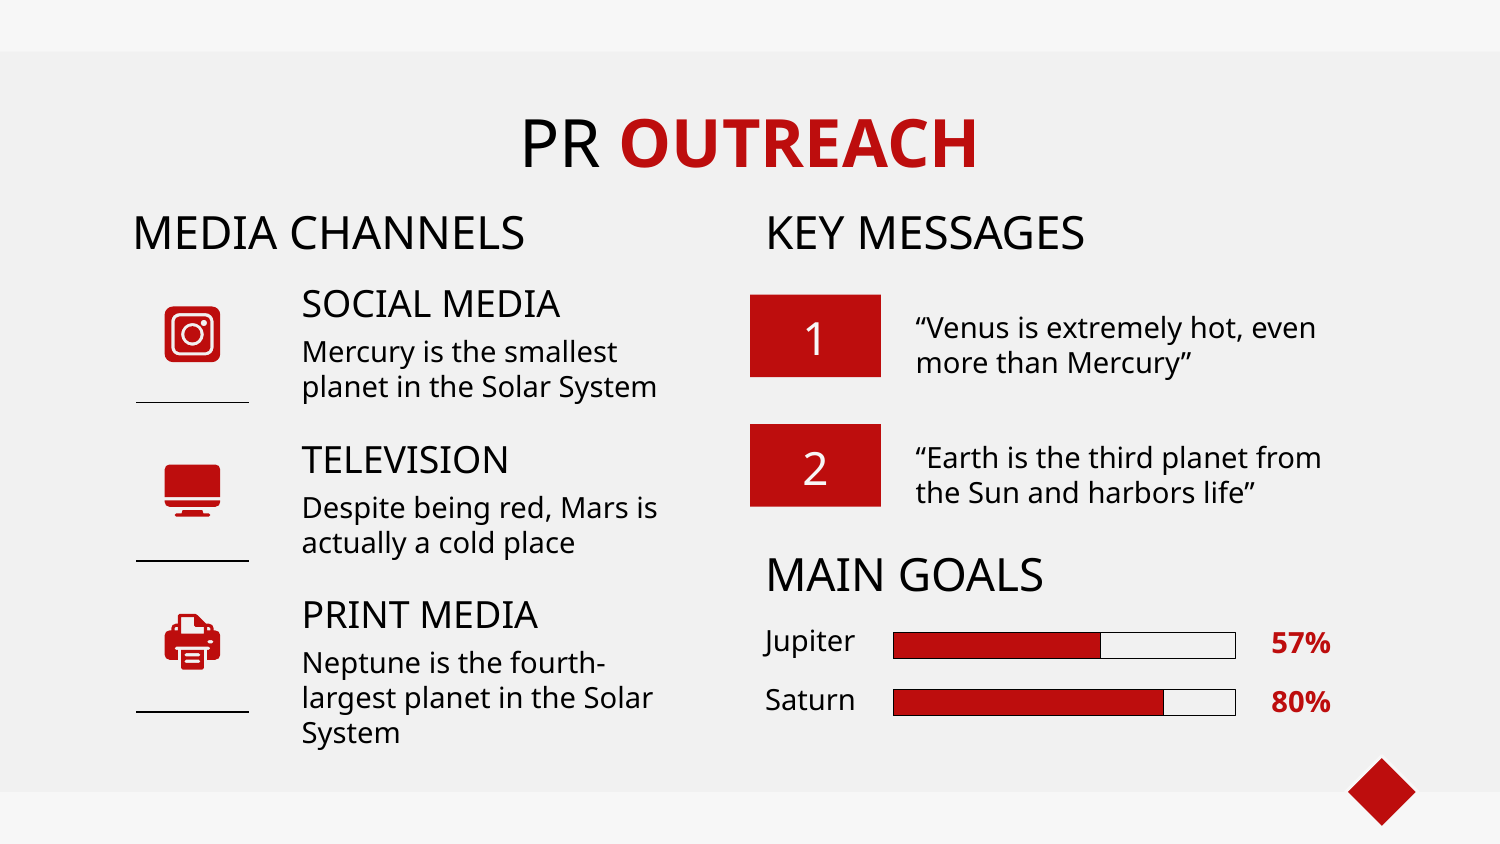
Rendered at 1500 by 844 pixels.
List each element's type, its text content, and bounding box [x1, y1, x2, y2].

text_box TELEVISION [286, 439, 679, 474]
title PR OUTREACH [118, 85, 1382, 180]
text_box SOCIAL MEDIA [286, 284, 679, 318]
text_box “Earth is the third planet from the Sun and harbors life” [900, 424, 1346, 507]
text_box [164, 464, 221, 517]
text_box Despite being red, Mars is actually a cold place [286, 474, 679, 557]
text_box Saturn [750, 666, 881, 716]
text_box [136, 578, 249, 711]
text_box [893, 632, 1236, 659]
text_box 1 [750, 294, 881, 378]
text_box Mercury is the smallest planet in the Solar System [286, 318, 679, 402]
text_box PRINT MEDIA [286, 595, 679, 629]
text_box MEDIA CHANNELS [116, 212, 587, 274]
text_box 2 [750, 424, 881, 507]
text_box [136, 269, 249, 402]
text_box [164, 613, 221, 670]
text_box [164, 306, 221, 363]
text_box Neptune is the fourth-largest planet in the Solar System [286, 629, 679, 713]
text_box 57% [1235, 609, 1367, 659]
text_box KEY MESSAGES [750, 212, 1220, 274]
text_box [136, 427, 249, 560]
text_box MAIN GOALS [750, 553, 1220, 616]
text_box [893, 689, 1236, 716]
text_box 80% [1235, 668, 1367, 718]
text_box Jupiter [750, 607, 881, 657]
text_box “Venus is extremely hot, even more than Mercury” [900, 294, 1346, 378]
